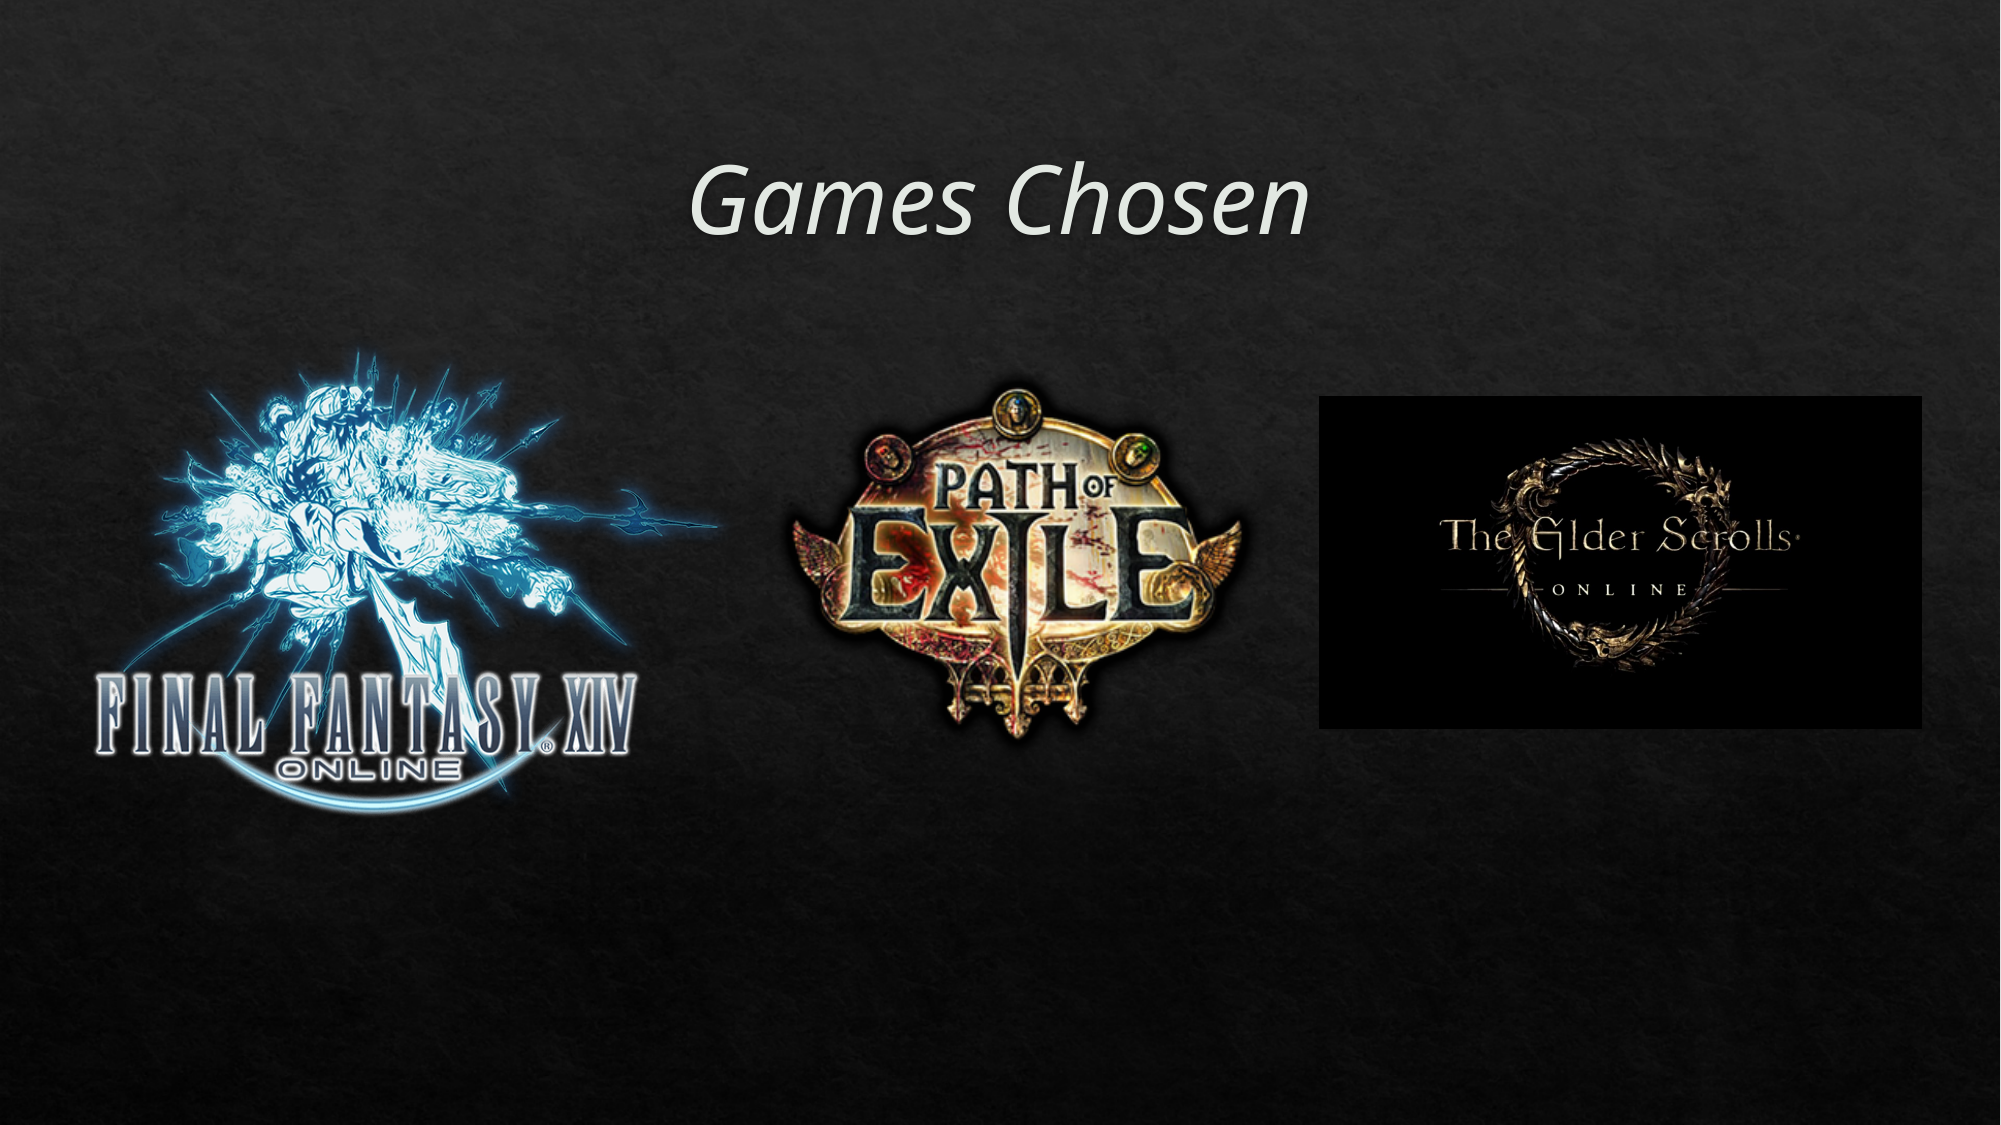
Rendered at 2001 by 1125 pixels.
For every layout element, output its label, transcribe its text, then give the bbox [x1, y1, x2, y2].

title Games Chosen [149, 99, 1849, 307]
picture [92, 334, 1922, 819]
